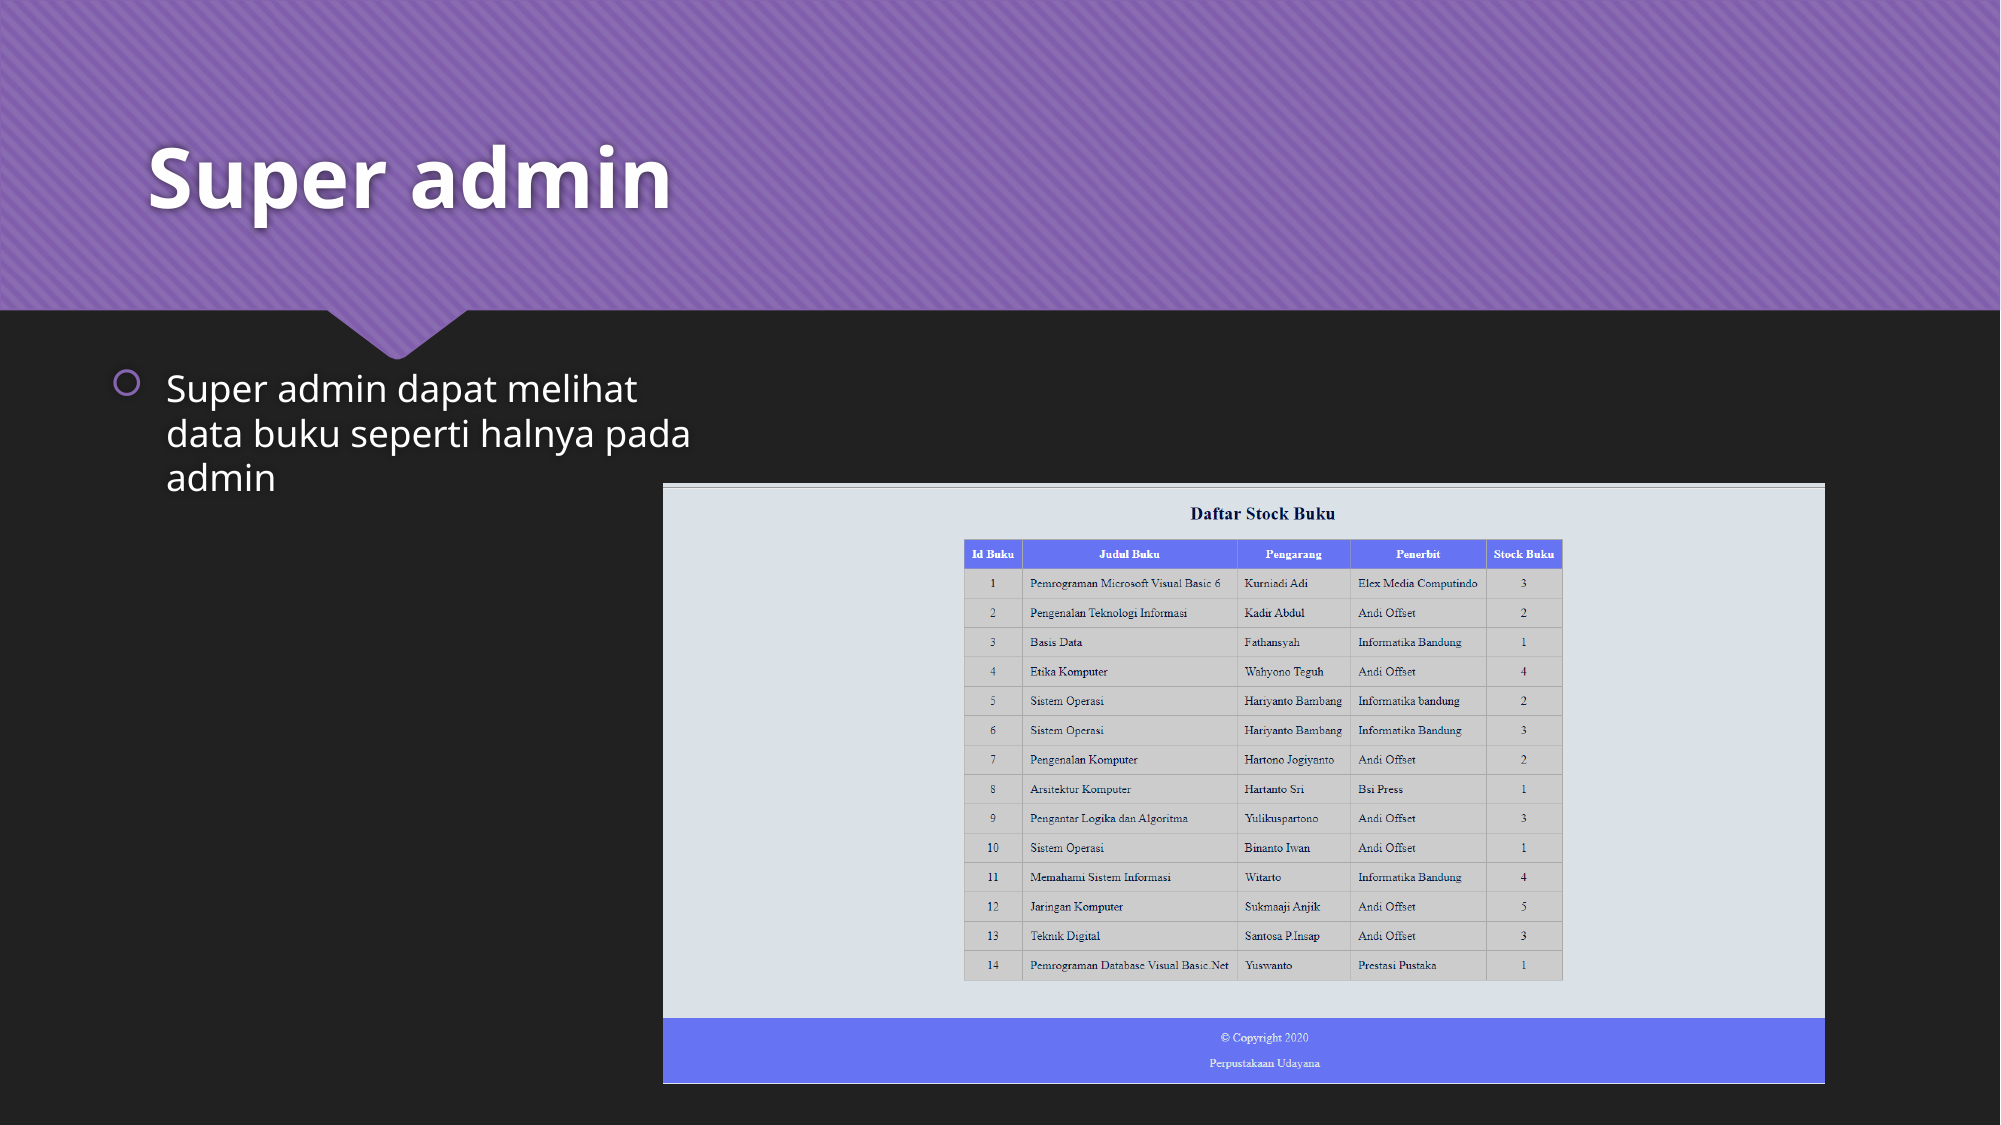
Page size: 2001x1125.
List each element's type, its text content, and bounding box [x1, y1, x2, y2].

title Super admin [132, 73, 1868, 233]
picture [663, 483, 1825, 1085]
list Super admin dapat melihat data buku seperti halnya pada admin [95, 357, 725, 507]
